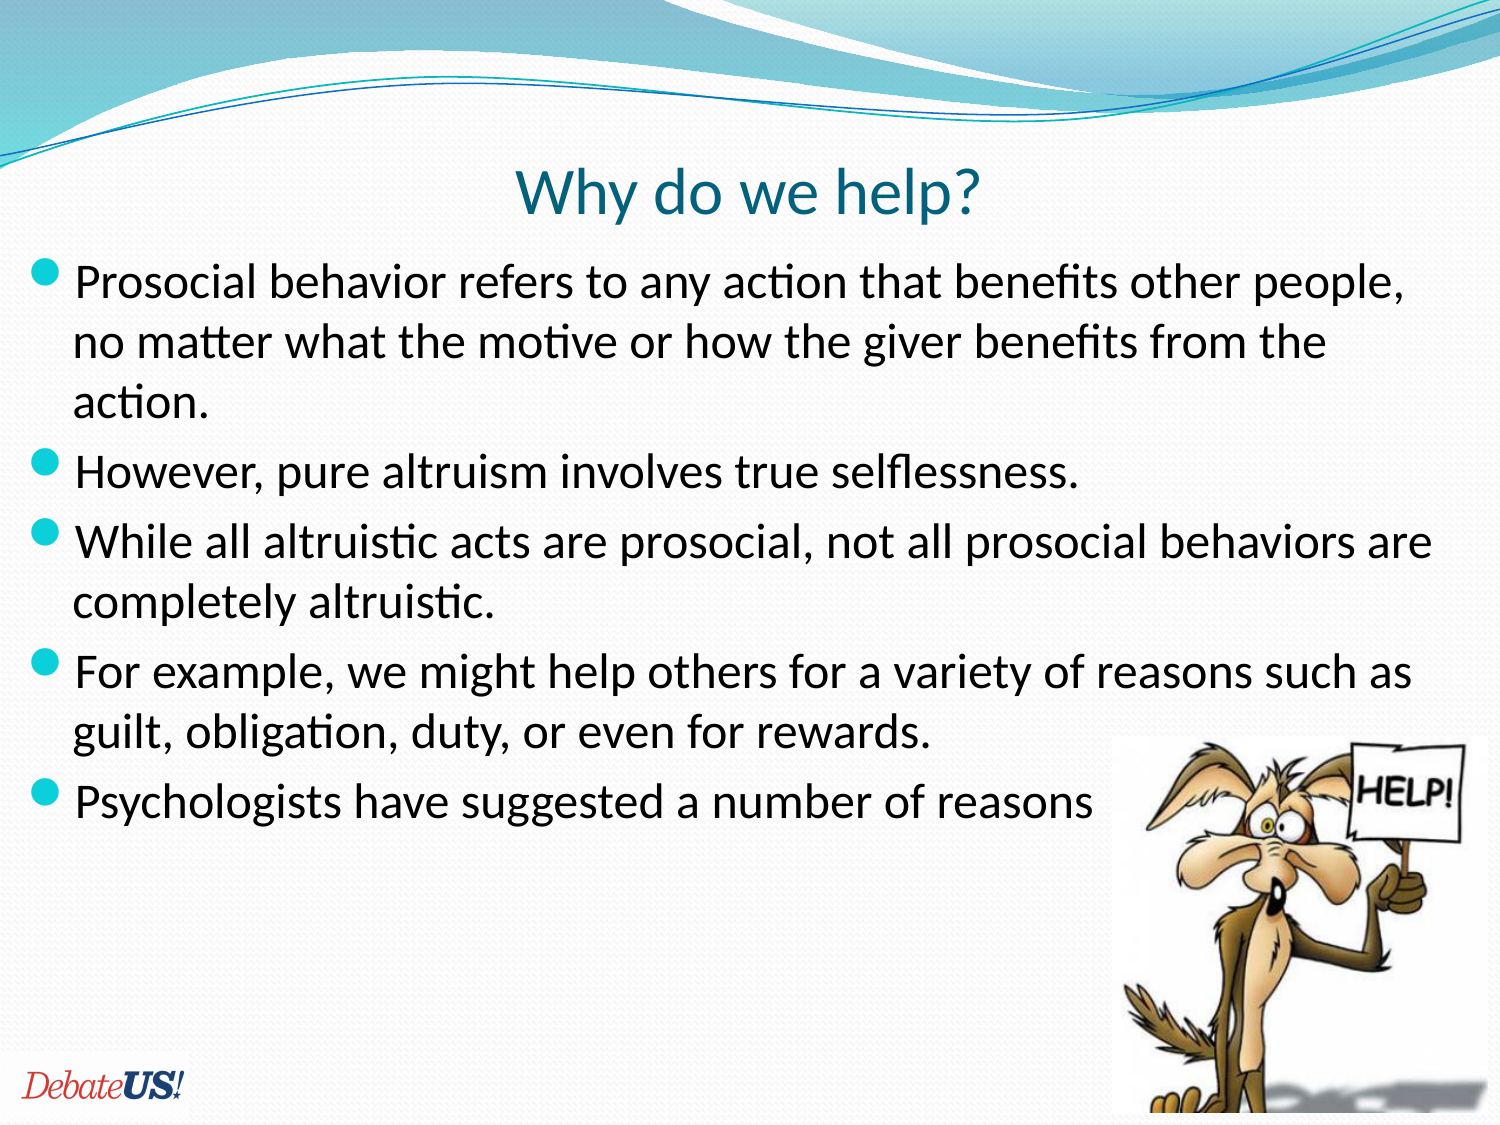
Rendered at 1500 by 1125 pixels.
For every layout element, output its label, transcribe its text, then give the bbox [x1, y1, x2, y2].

list Prosocial behavior refers to any action that benefits other people, no matter what the motive or how the giver benefits from the action. However, pure altruism involves true selflessness. While all altruistic acts are prosocial, not all prosocial behaviors are completely altruistic. For example, we might help others for a variety of reasons such as guilt, obligation, duty, or even for rewards. Psychologists have suggested a number of reasons [12, 240, 1475, 961]
picture [0, 1051, 190, 1119]
title Why do we help? [75, 137, 1425, 228]
picture [1112, 737, 1488, 1113]
